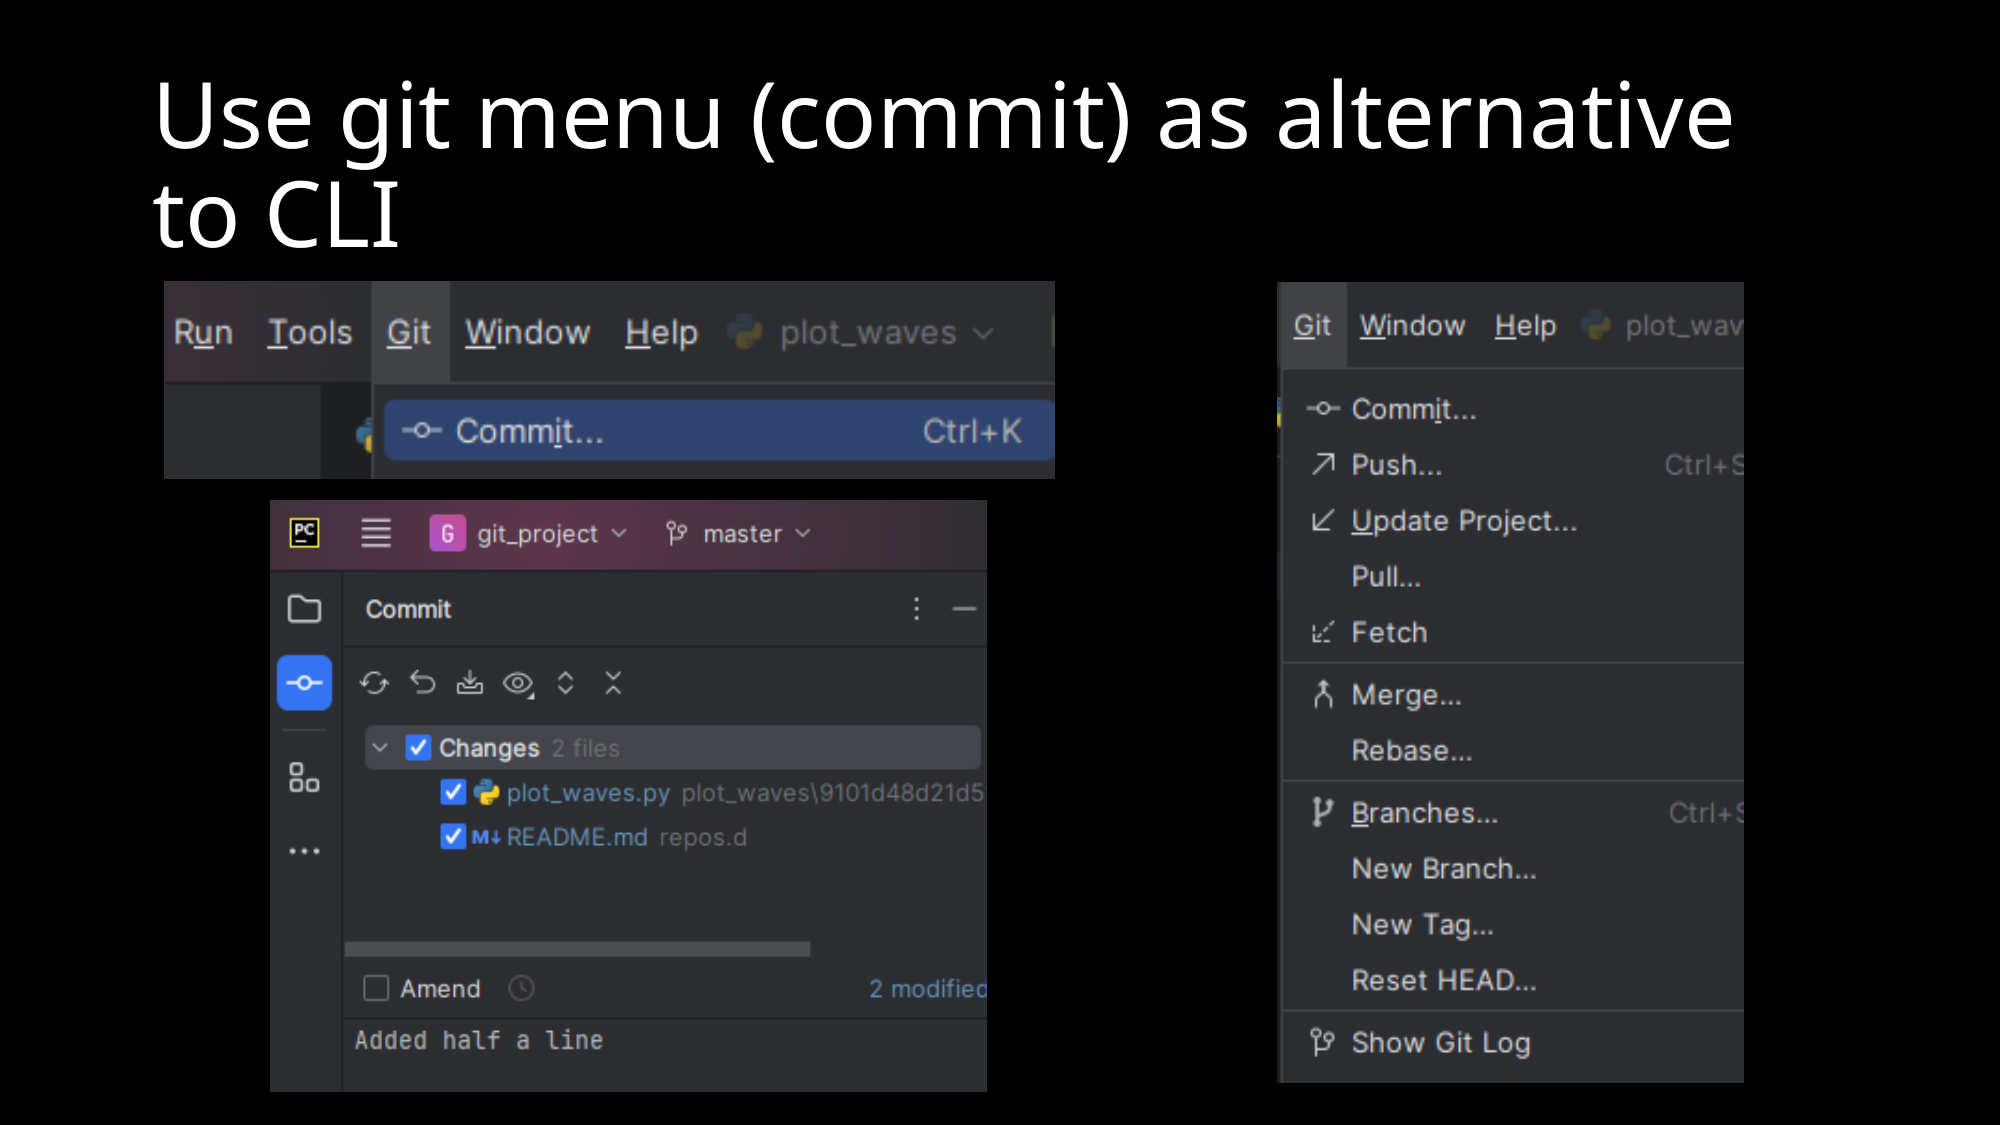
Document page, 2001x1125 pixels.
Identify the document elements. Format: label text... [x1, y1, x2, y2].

title Use git menu (commit) as alternative to CLI [137, 59, 1863, 278]
picture [1277, 282, 1744, 1083]
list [164, 281, 1055, 480]
picture [270, 500, 987, 1092]
